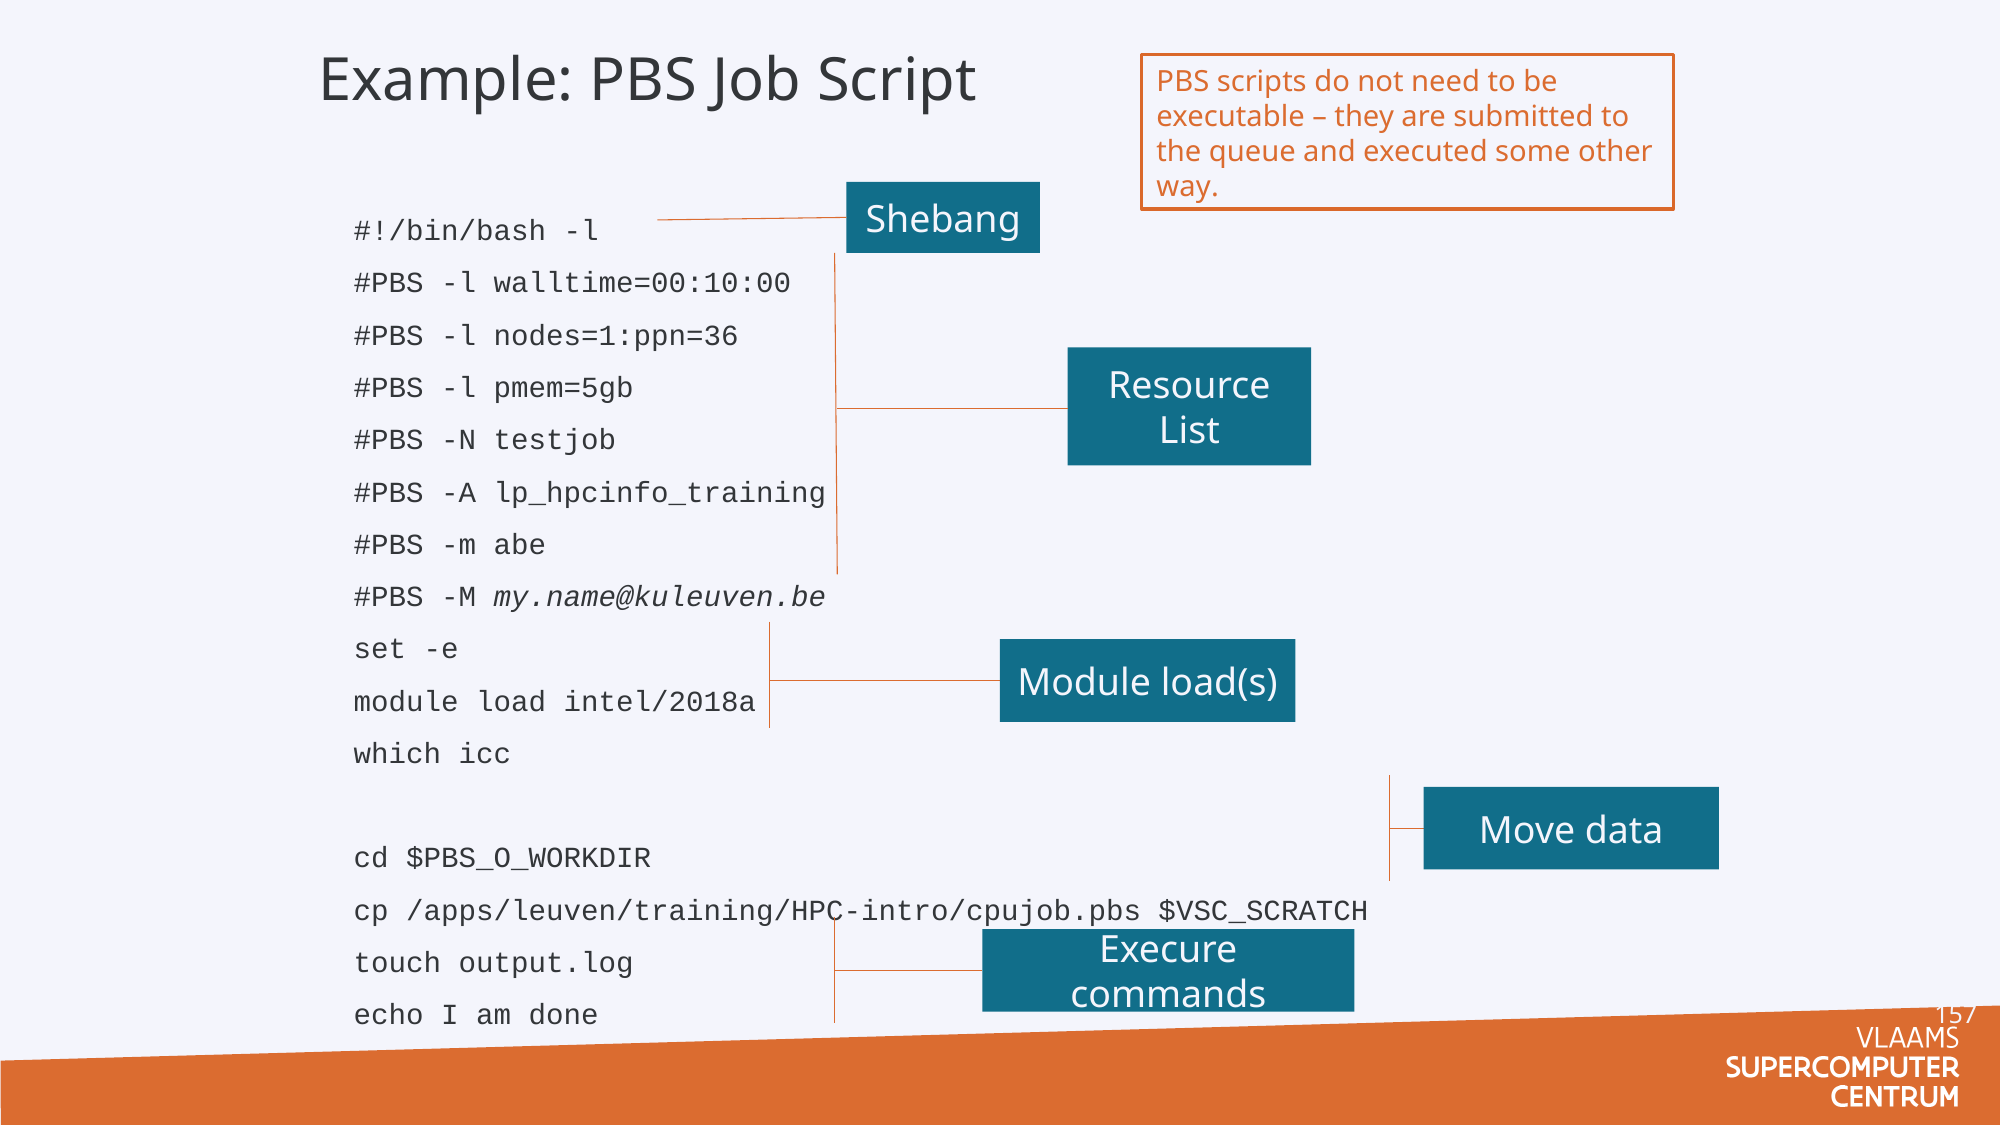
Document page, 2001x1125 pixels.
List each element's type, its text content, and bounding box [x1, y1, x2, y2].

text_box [834, 916, 1355, 1024]
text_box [657, 181, 1040, 253]
title Example: PBS Job Script [303, 21, 1059, 141]
list #!/bin/bash -l #PBS -l walltime=00:10:00 #PBS -l nodes=1:ppn=36 #PBS -l pmem=5gb #PBS -N testjob #PBS -A lp_hpcinfo_training #PBS -m abe #PBS -M my.name@kuleuven.be set -e module load intel/2018a which icc cd $PBS_O_WORKDIR cp /apps/leuven/training/HPC-intro/cpujob.pbs $VSC_SCRATCH touch output.log echo I am done [338, 208, 1721, 1000]
text_box PBS scripts do not need to be executable – they are submitted to the queue and executed some other way. [1141, 54, 1674, 210]
picture [1725, 1021, 1960, 1117]
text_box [1389, 775, 1719, 882]
slide_number 157 [1787, 992, 1993, 1040]
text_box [769, 621, 1296, 728]
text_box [834, 252, 1312, 575]
